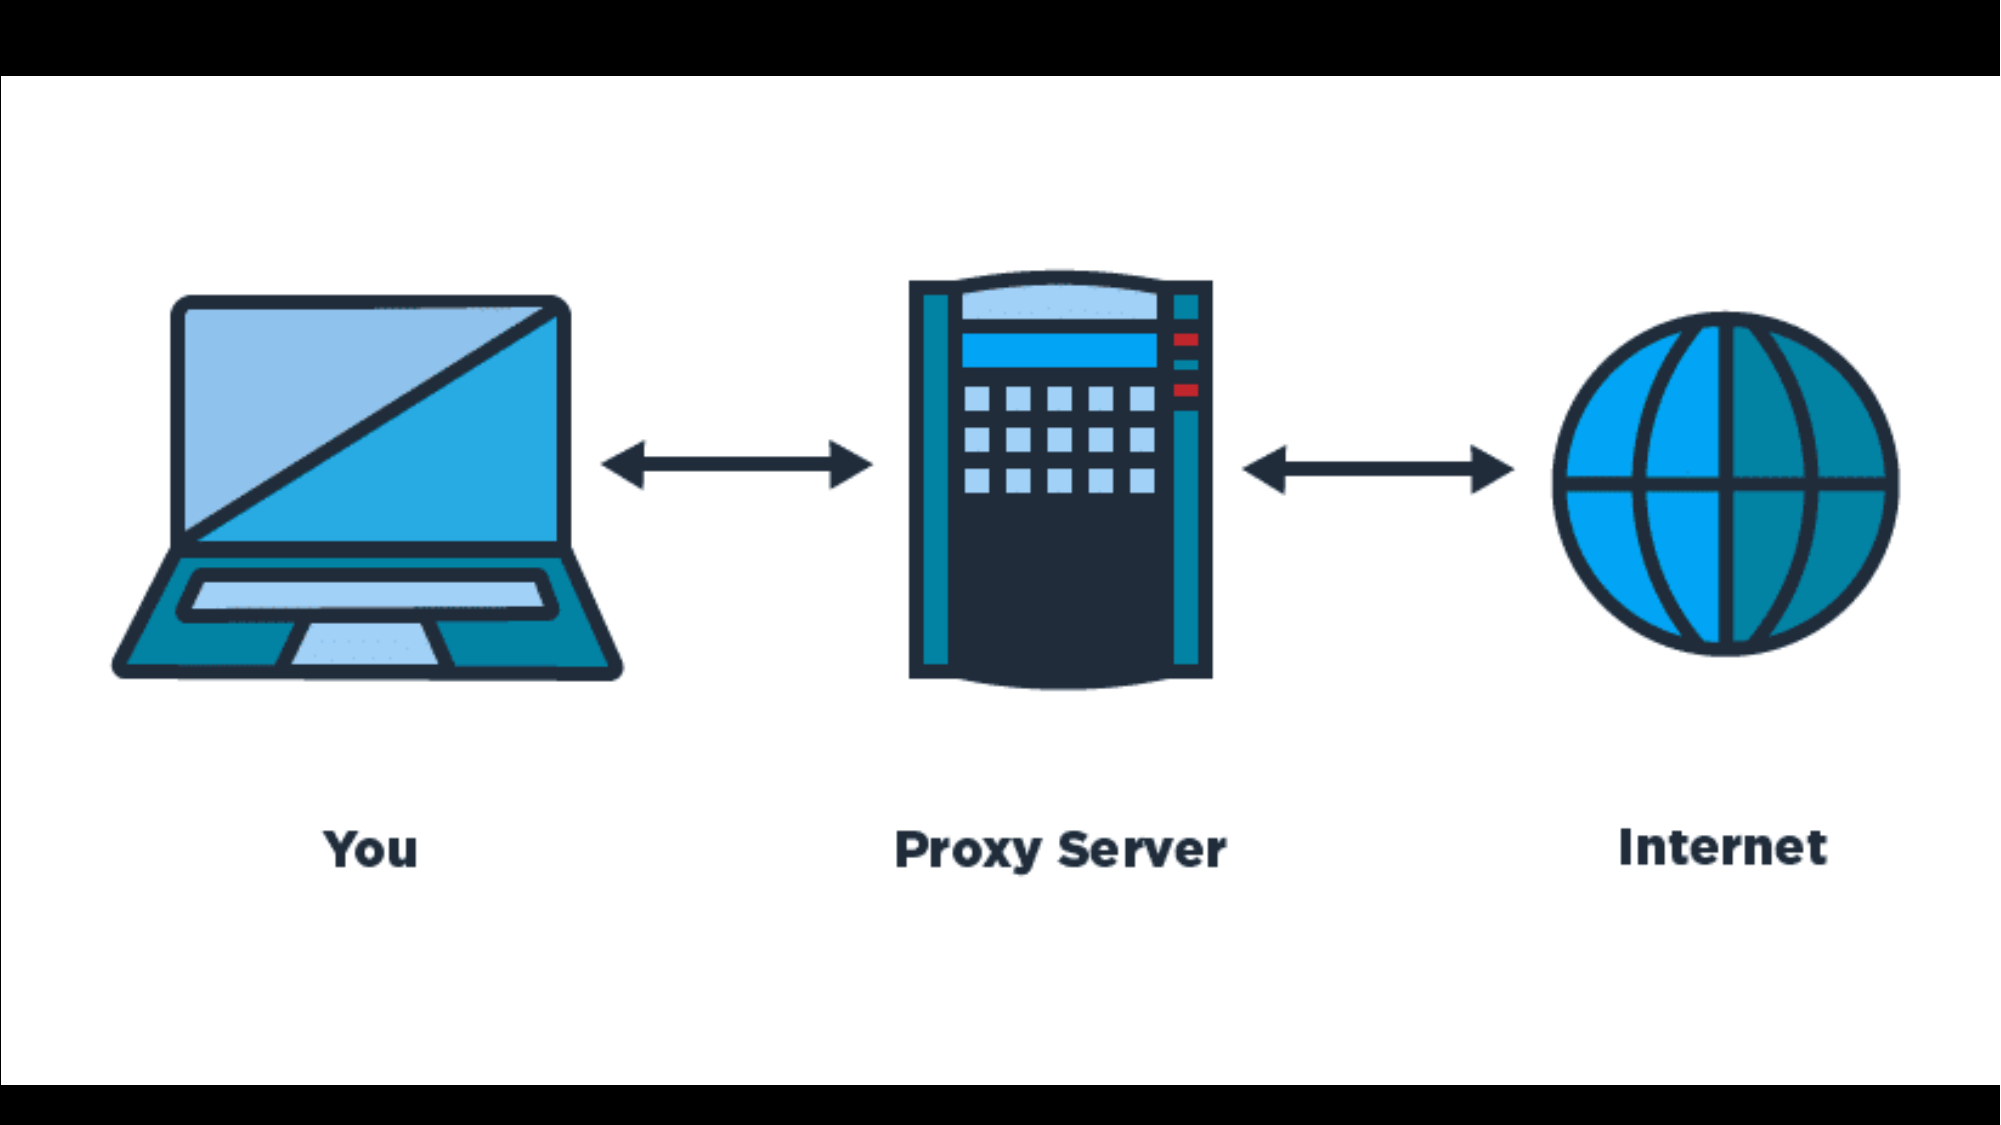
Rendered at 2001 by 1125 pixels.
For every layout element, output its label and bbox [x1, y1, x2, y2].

picture [1, 76, 2000, 1085]
